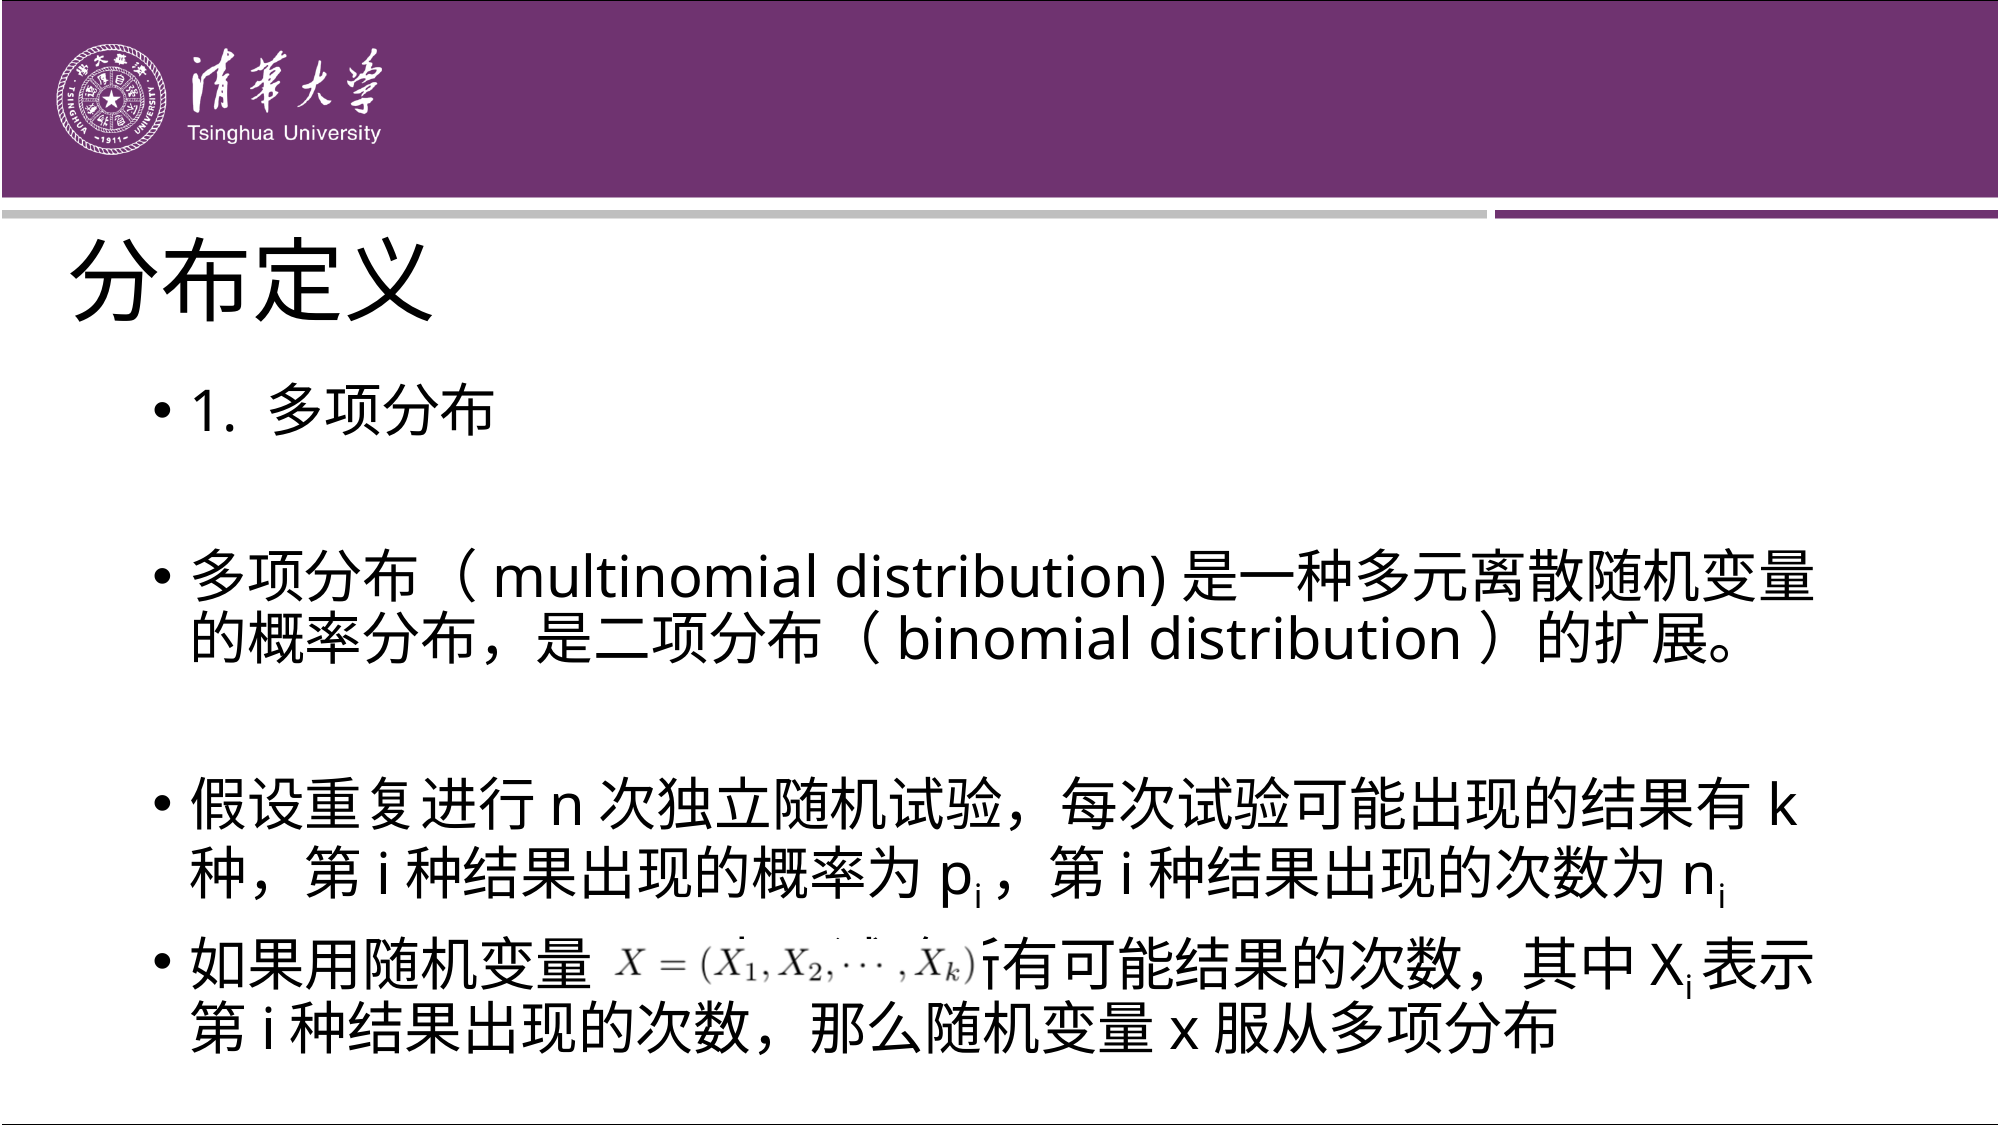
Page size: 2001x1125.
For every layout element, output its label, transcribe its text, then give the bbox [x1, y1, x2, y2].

list 1. 多项分布 多项分布（multinomial distribution)是一种多元离散随机变量的概率分布，是二项分布（binomial distribution）的扩展。 假设重复进行n次独立随机试验，每次试验可能出现的结果有k种，第i种结果出现的概率为pi，第i种结果出现的次数为ni 如果用随机变量 表示试验所有可能结果的次数，其中Xi表示第i种结果出现的次数，那么随机变量x服从多项分布 [137, 374, 1863, 1089]
title 分布定义 [53, 176, 1779, 394]
picture [2, 0, 1998, 1125]
